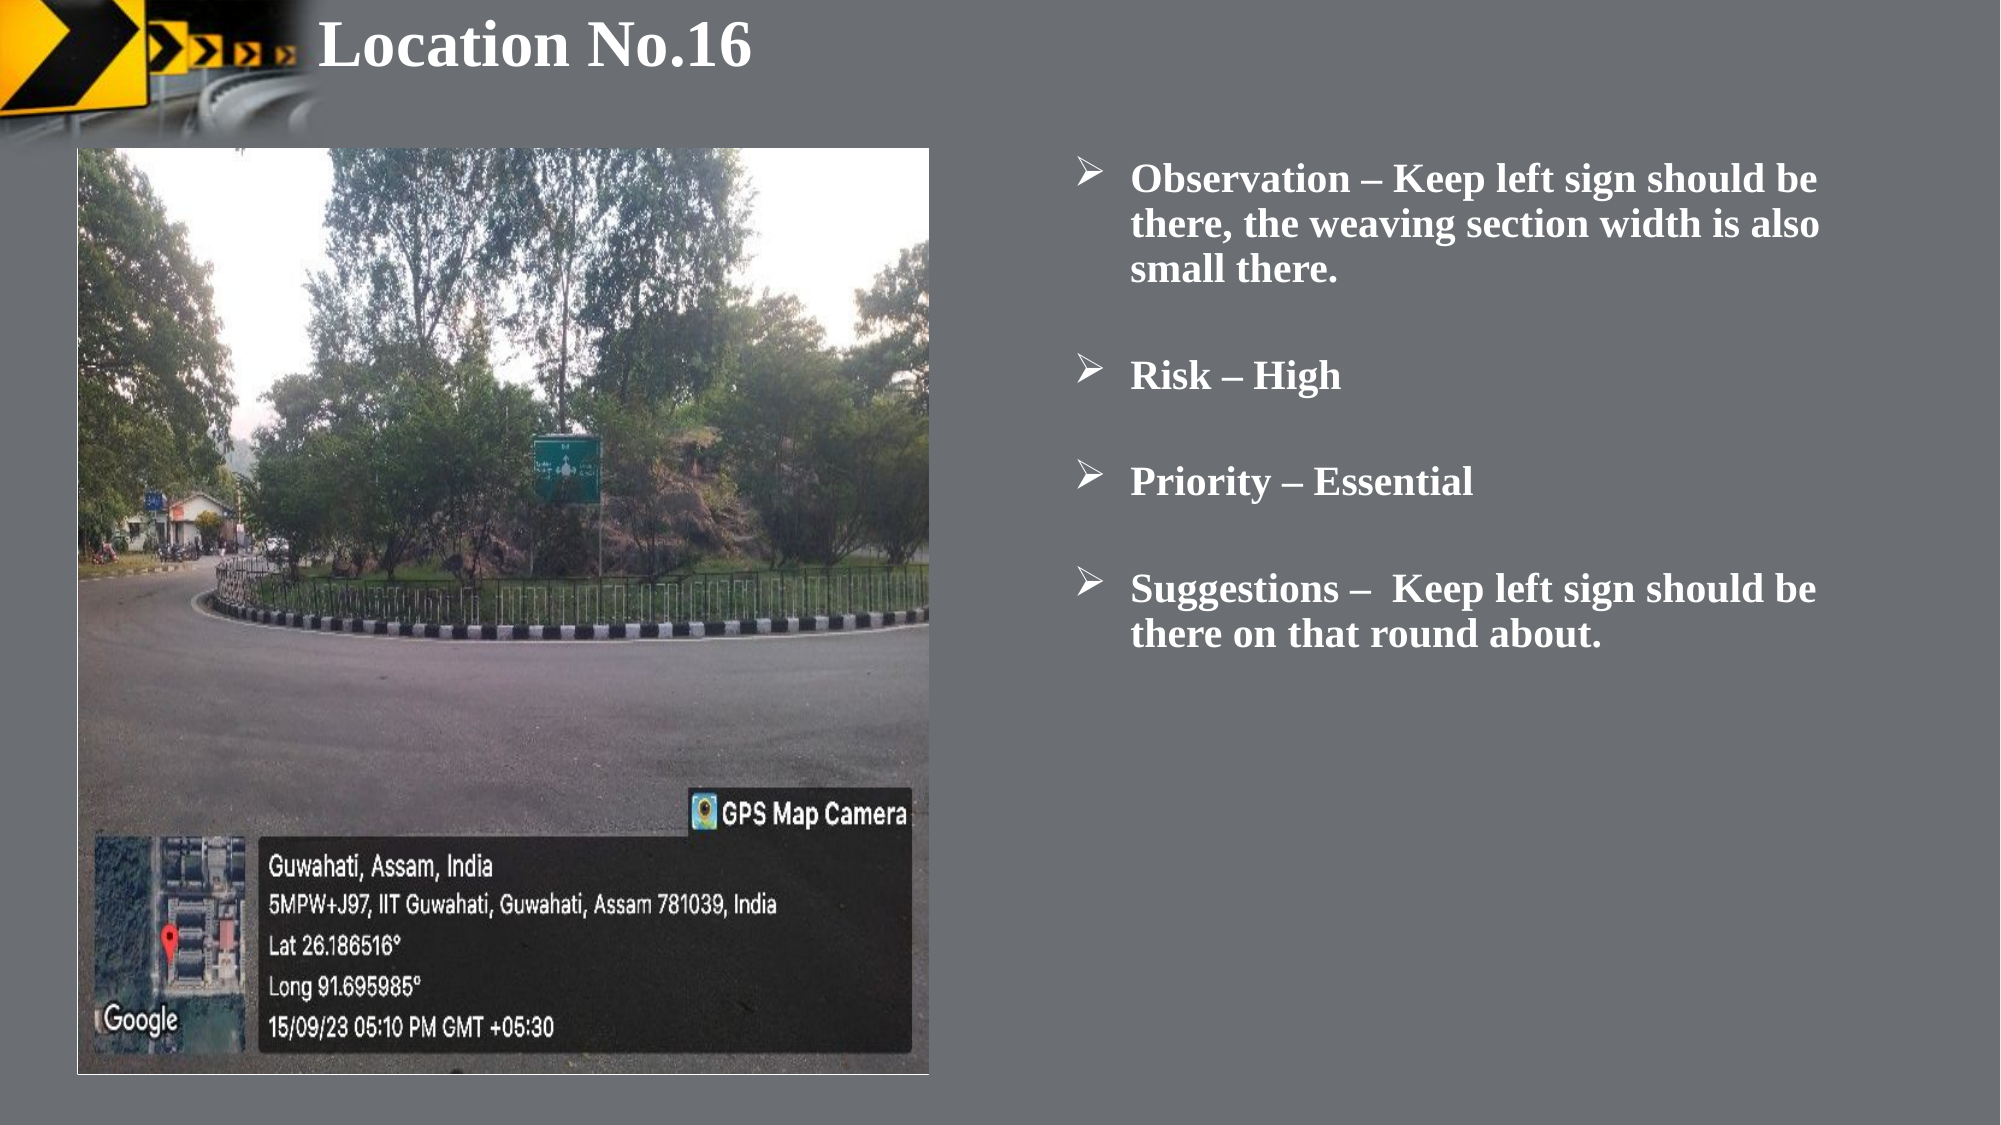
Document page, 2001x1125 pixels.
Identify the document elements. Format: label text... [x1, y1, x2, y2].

list Observation – Keep left sign should be there, the weaving section width is also small there. Risk – High Priority – Essential Suggestions – Keep left sign should be there on that round about. [1058, 148, 1888, 1076]
picture [0, 0, 2001, 1125]
title Location No.16 [303, 4, 1048, 76]
